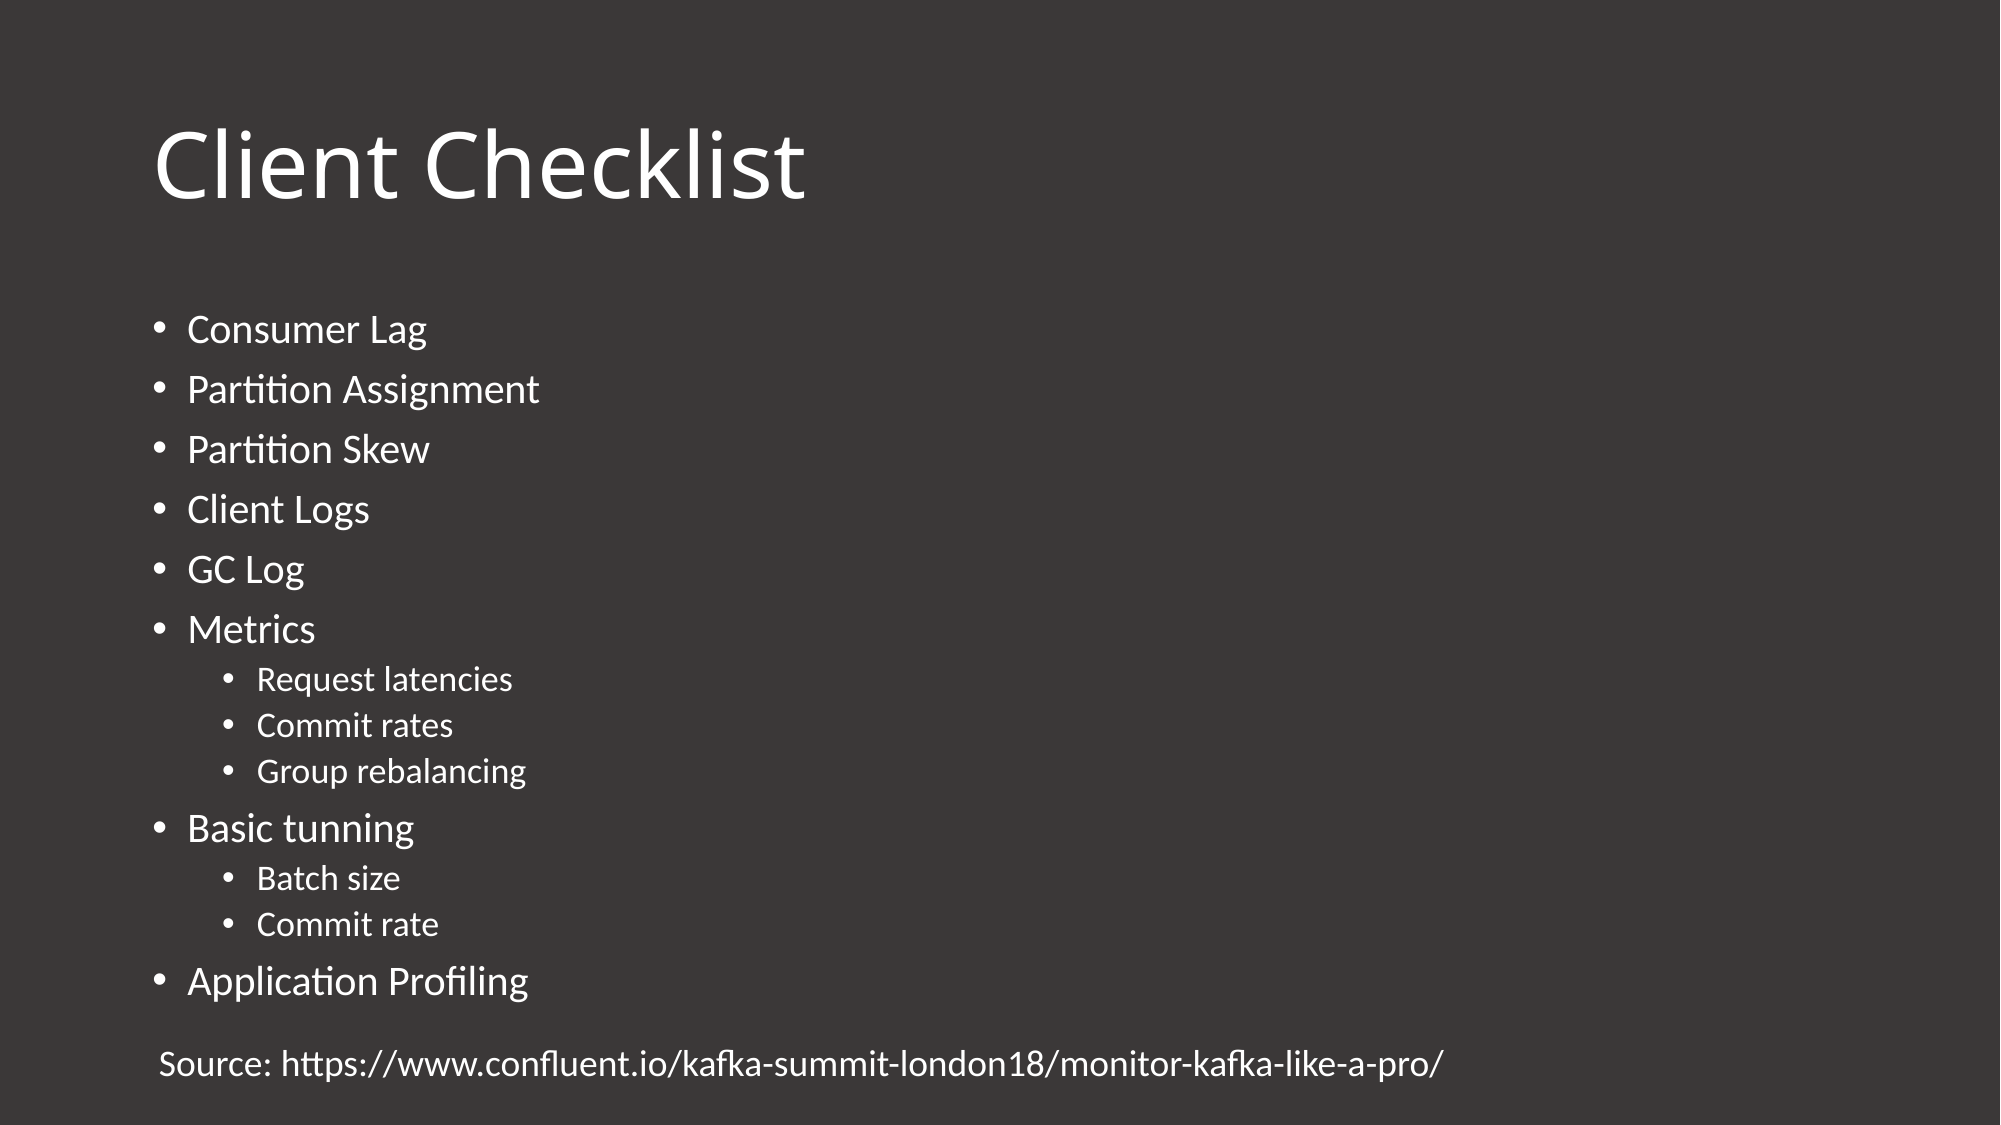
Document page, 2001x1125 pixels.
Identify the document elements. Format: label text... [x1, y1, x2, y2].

list Consumer Lag Partition Assignment Partition Skew Client Logs GC Log Metrics Request latencies Commit rates Group rebalancing Basic tunning Batch size Commit rate Application Profiling [137, 299, 1863, 1014]
text_box Source: https://www.confluent.io/kafka-summit-london18/monitor-kafka-like-a-pro/ [144, 1031, 1460, 1091]
title Client Checklist [137, 59, 1863, 278]
